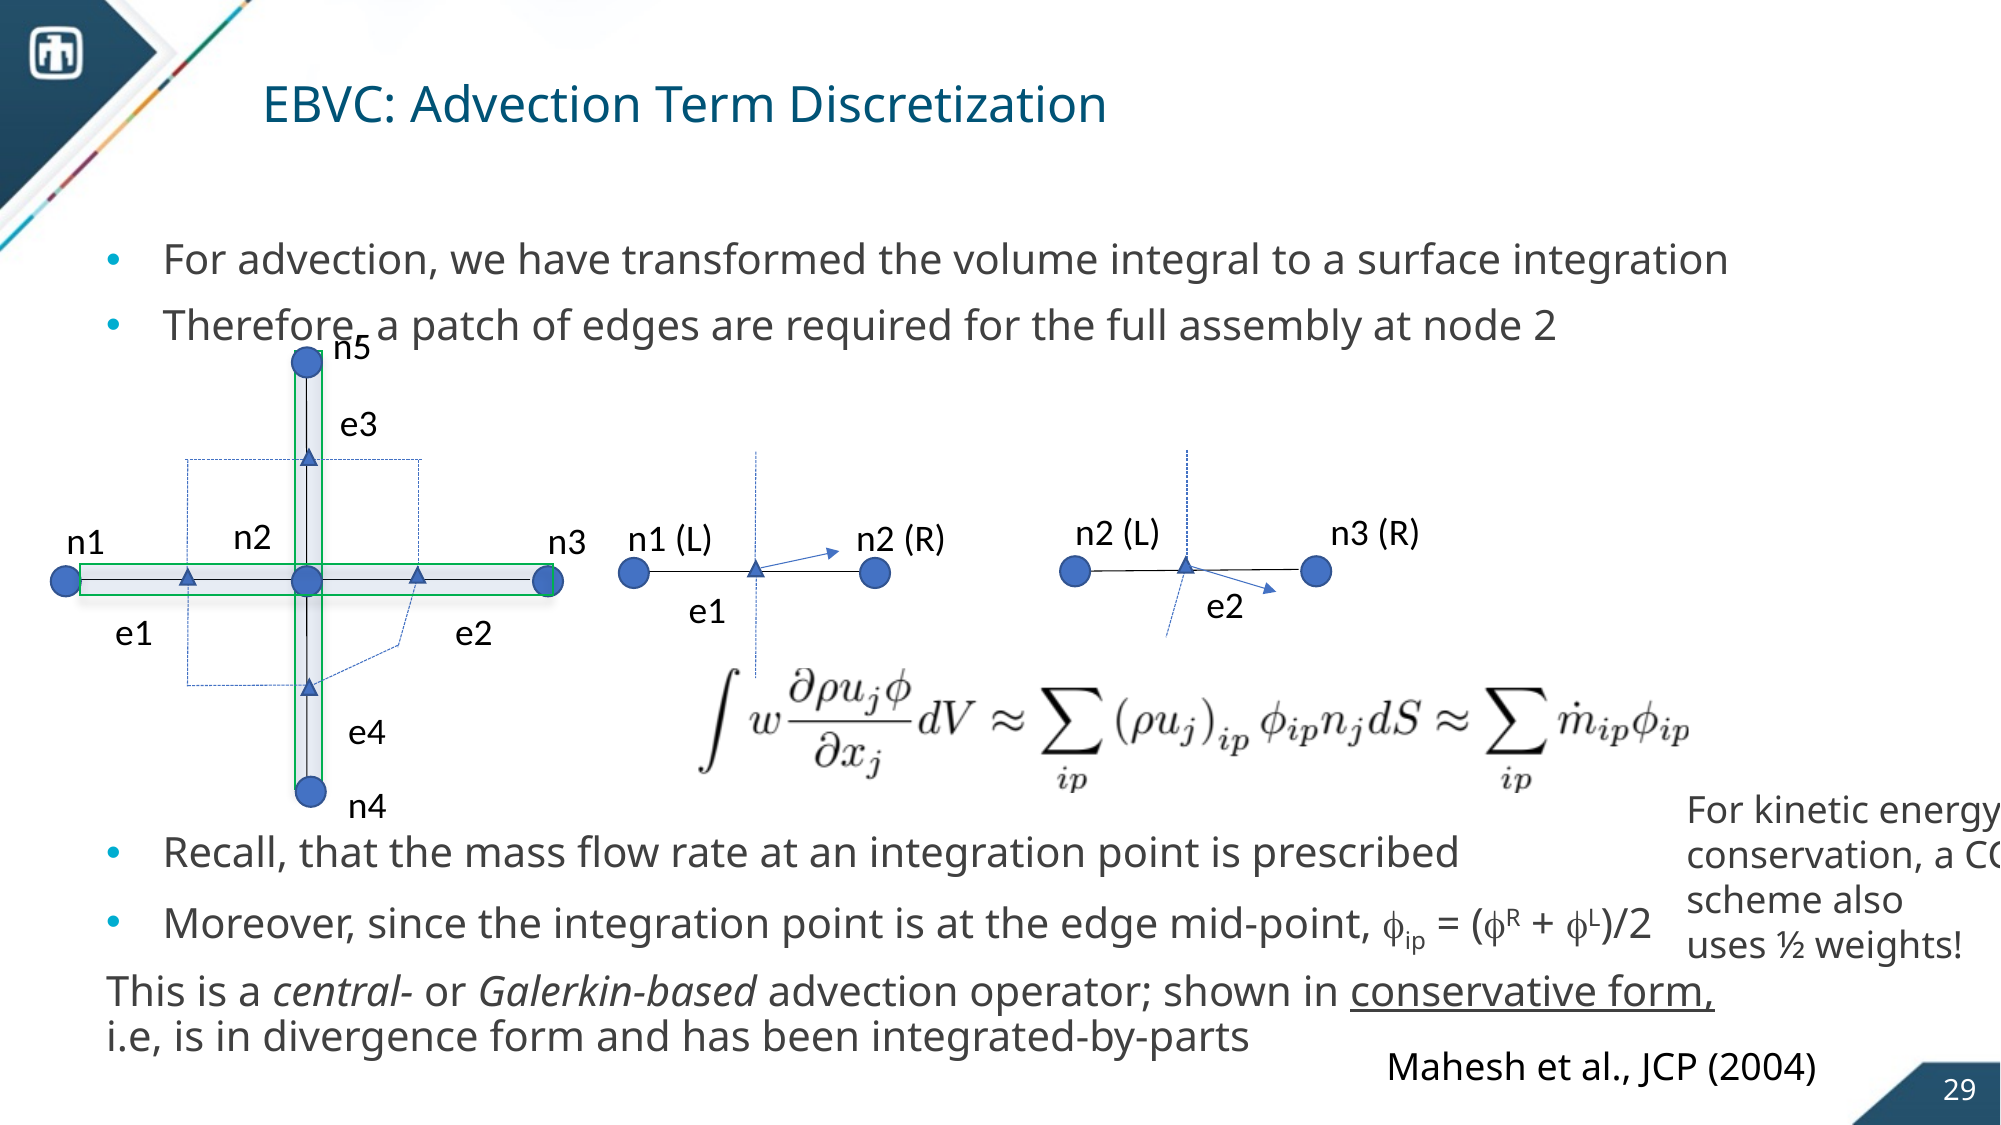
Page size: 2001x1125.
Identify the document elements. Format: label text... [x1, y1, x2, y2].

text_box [611, 451, 963, 678]
list For advection, we have transformed the volume integral to a surface integration Therefore, a patch of edges are required for the full assembly at node 2 Recall, that the mass flow rate at an integration point is prescribed Moreover, since the integration point is at the edge mid-point, fip = (fR + fL)/2 This is a central- or Galerkin-based advection operator; shown in conservative form, i.e, is in divergence form and has been integrated-by-parts [106, 231, 1763, 1101]
picture [0, 0, 2001, 1125]
slide_number 29 [1919, 1061, 2000, 1122]
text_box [50, 314, 602, 835]
title EBVC: Advection Term Discretization [262, 42, 1919, 170]
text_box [1059, 449, 1437, 638]
